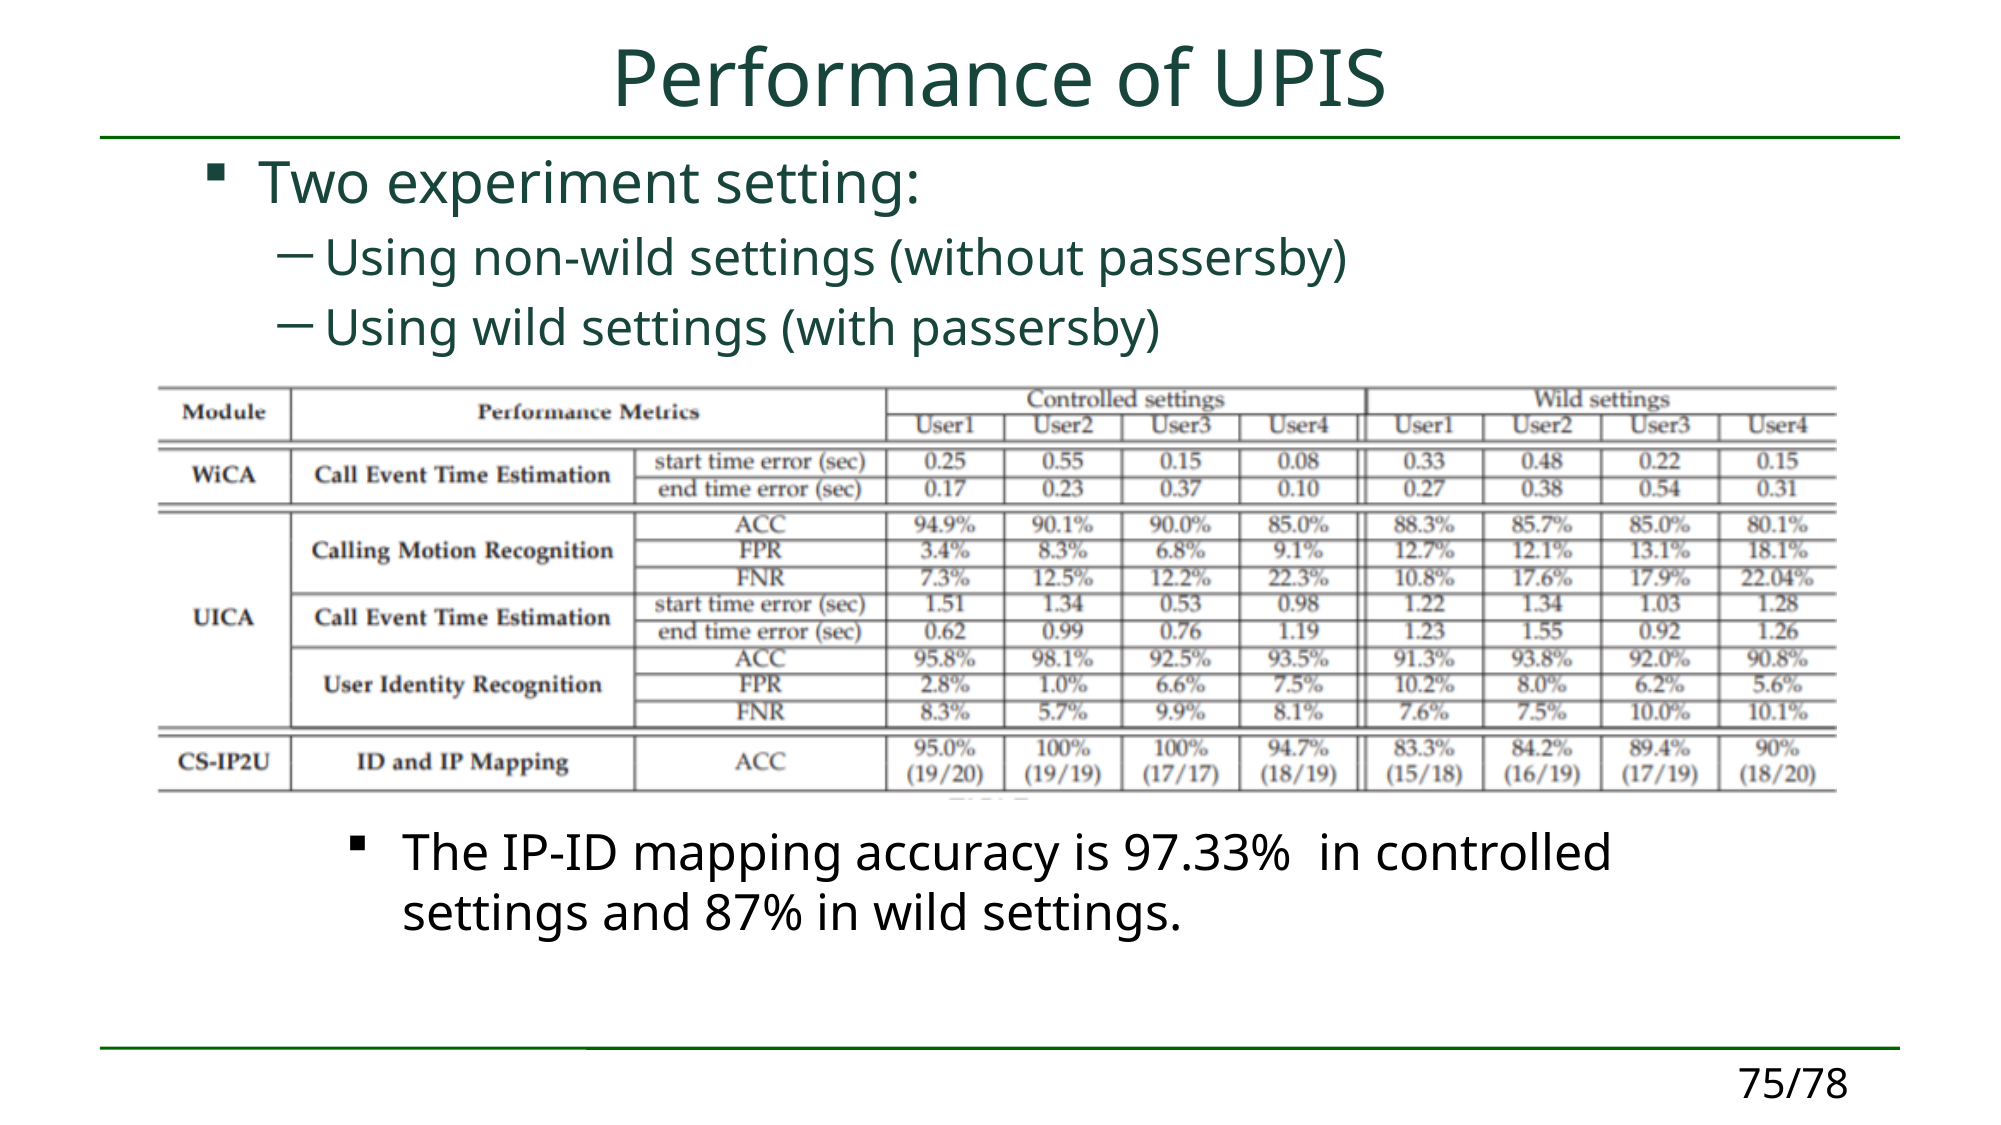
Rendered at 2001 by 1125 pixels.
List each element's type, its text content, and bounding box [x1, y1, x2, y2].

text_box The IP-ID mapping accuracy is 97.33% in controlled settings and 87% in wild settings. [331, 812, 1719, 1038]
list Two experiment setting: Using non-wild settings (without passersby) Using wild settings (with passersby) [187, 137, 1838, 363]
title Performance of UPIS [0, 12, 2000, 138]
picture [150, 374, 1838, 801]
